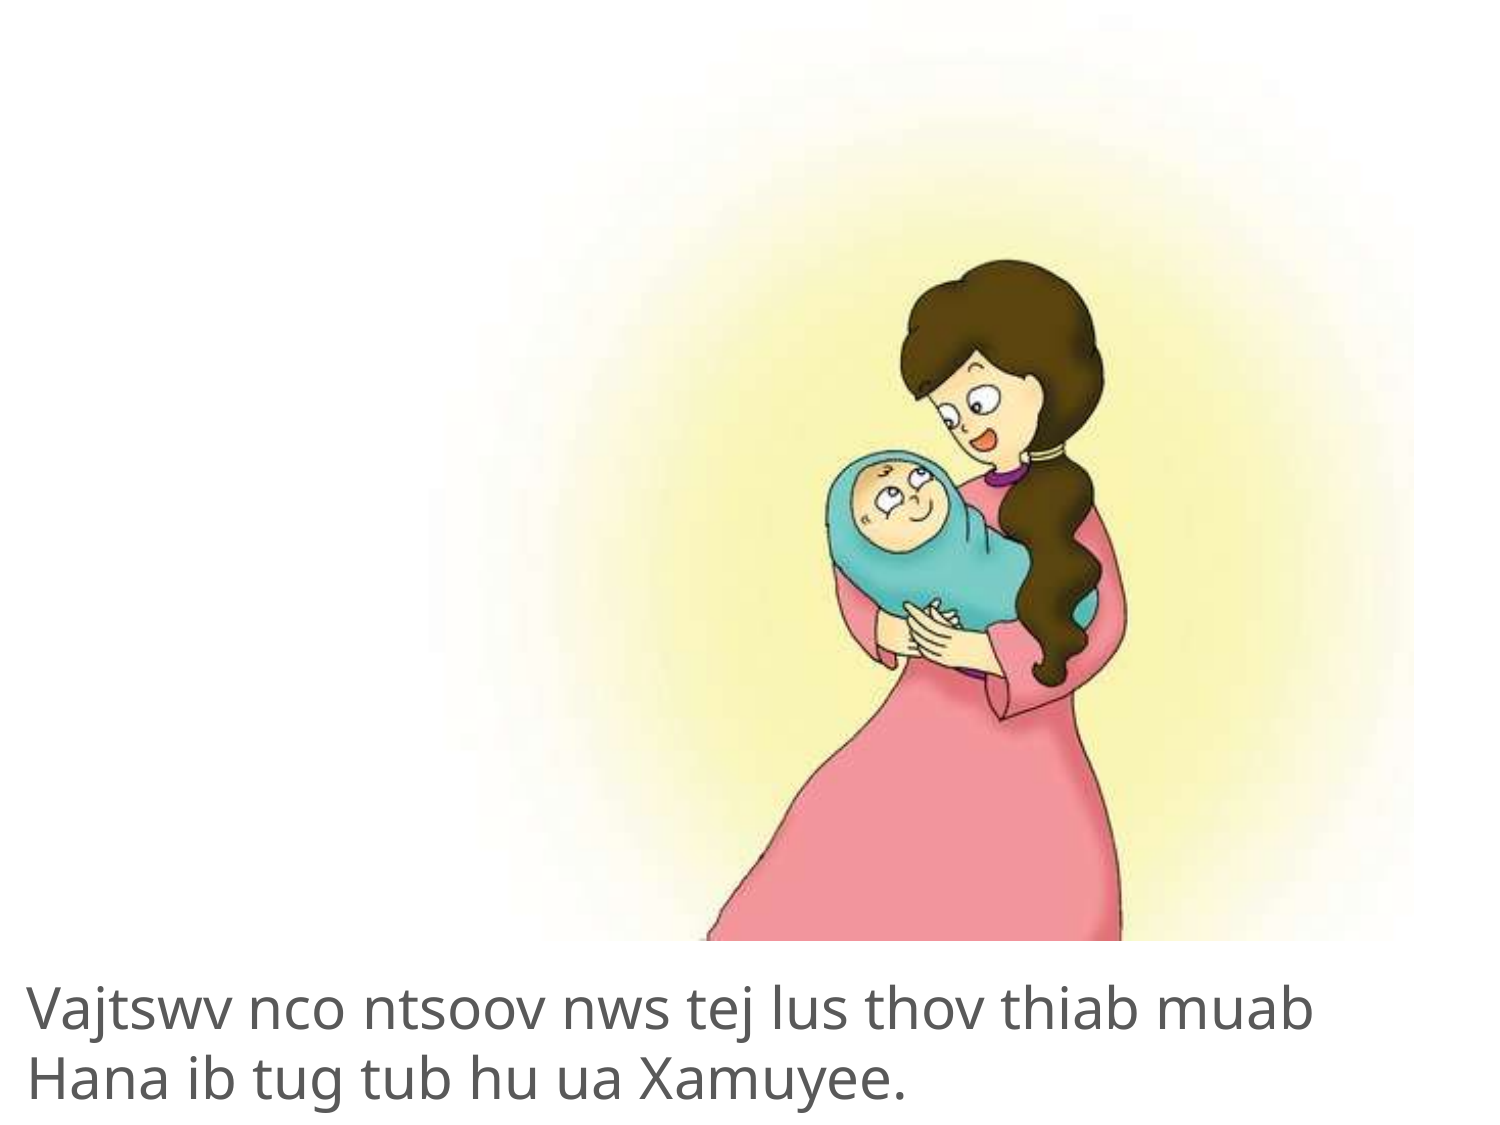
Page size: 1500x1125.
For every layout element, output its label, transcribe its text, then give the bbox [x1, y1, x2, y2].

text_box Vajtswv nco ntsoov nws tej lus thov thiab muab Hana ib tug tub hu ua Xamuyee. [11, 964, 1483, 1119]
picture [86, 0, 1414, 941]
